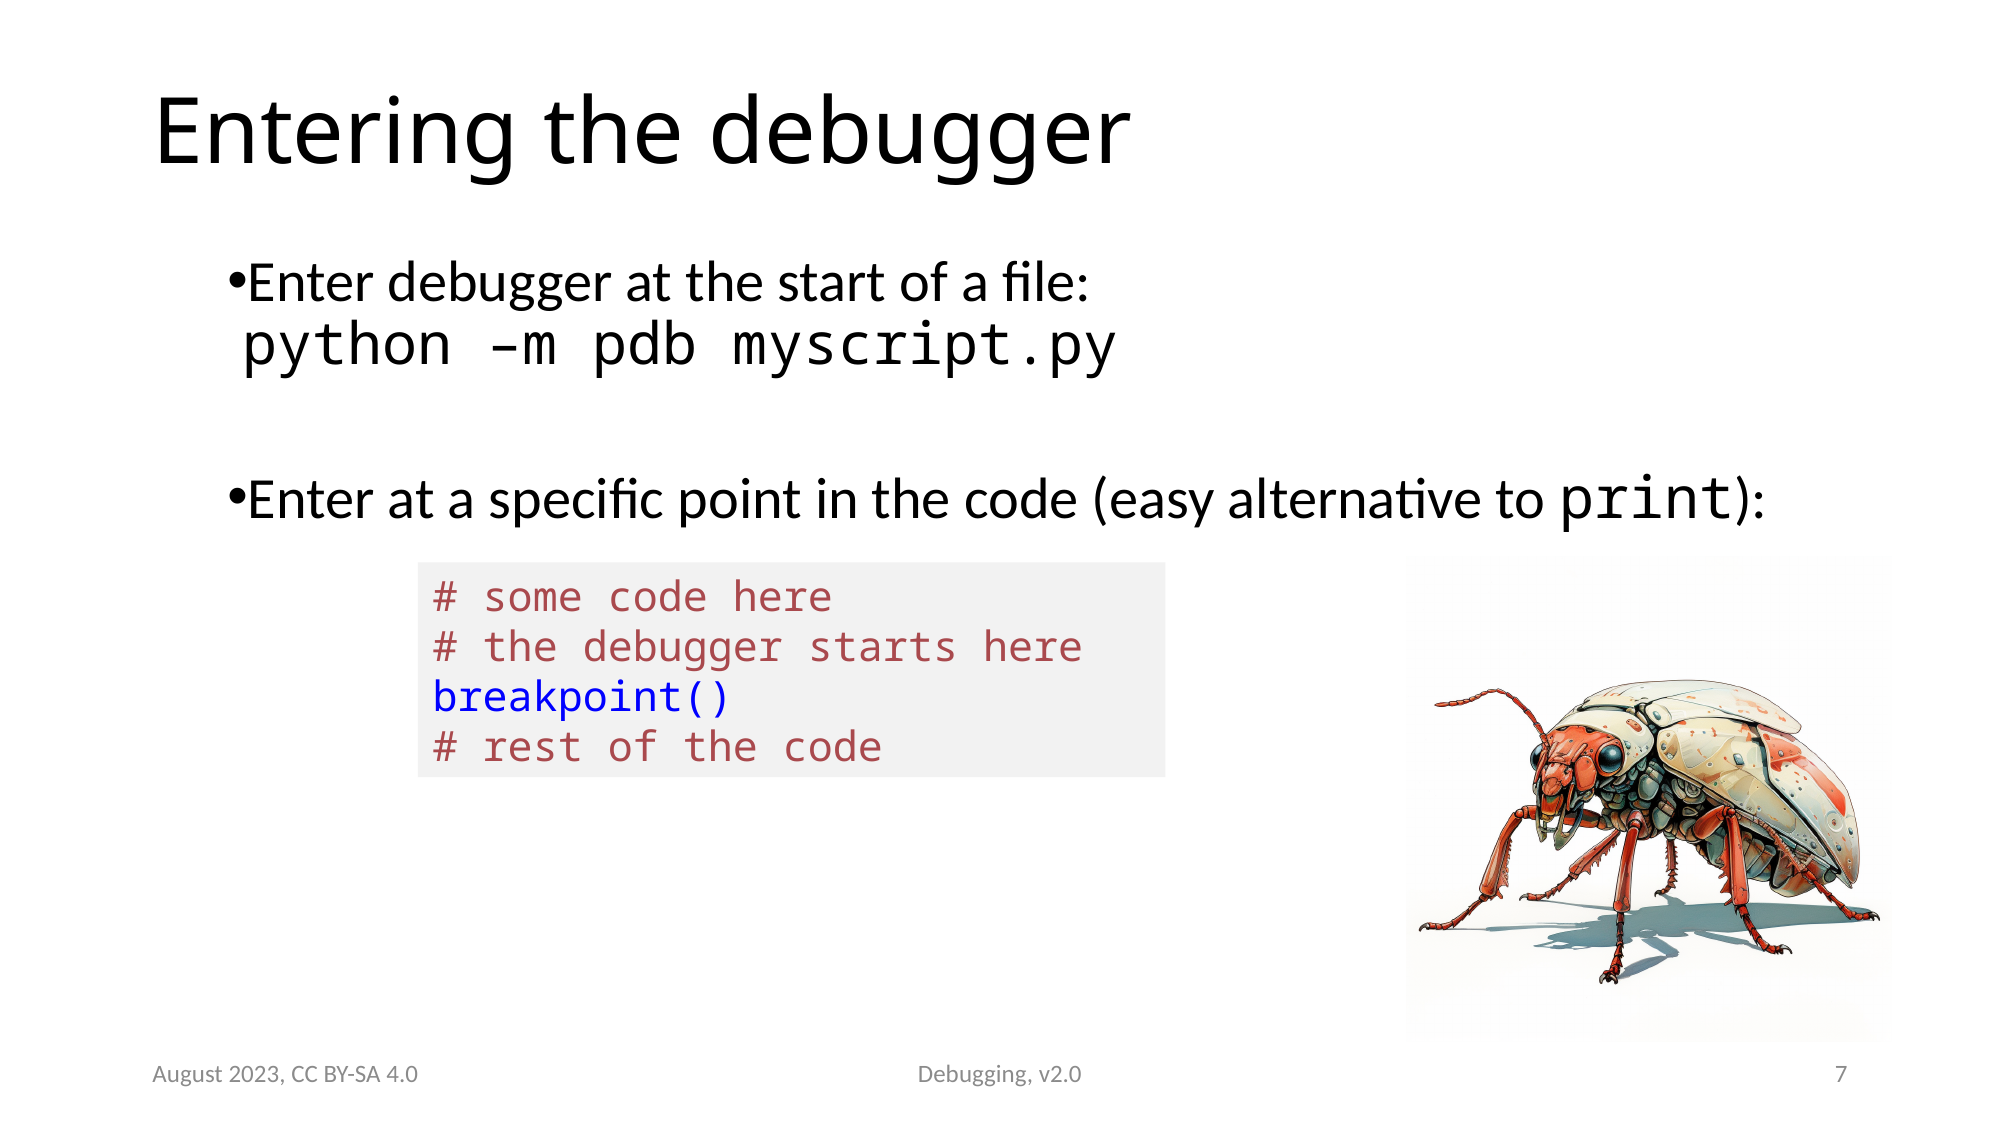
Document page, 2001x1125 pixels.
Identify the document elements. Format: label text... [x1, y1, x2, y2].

text_box # some code here # the debugger starts here breakpoint() # rest of the code [417, 562, 1166, 778]
list Enter debugger at the start of a file: python –m pdb myscript.py Enter at a specific point in the code (easy alternative to print): [137, 243, 1863, 1014]
slide_number 7 [1412, 1042, 1863, 1103]
footer Debugging, v2.0 [662, 1042, 1338, 1103]
picture [1406, 556, 1892, 1042]
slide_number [137, 1042, 588, 1103]
title Entering the debugger [137, 59, 1863, 209]
